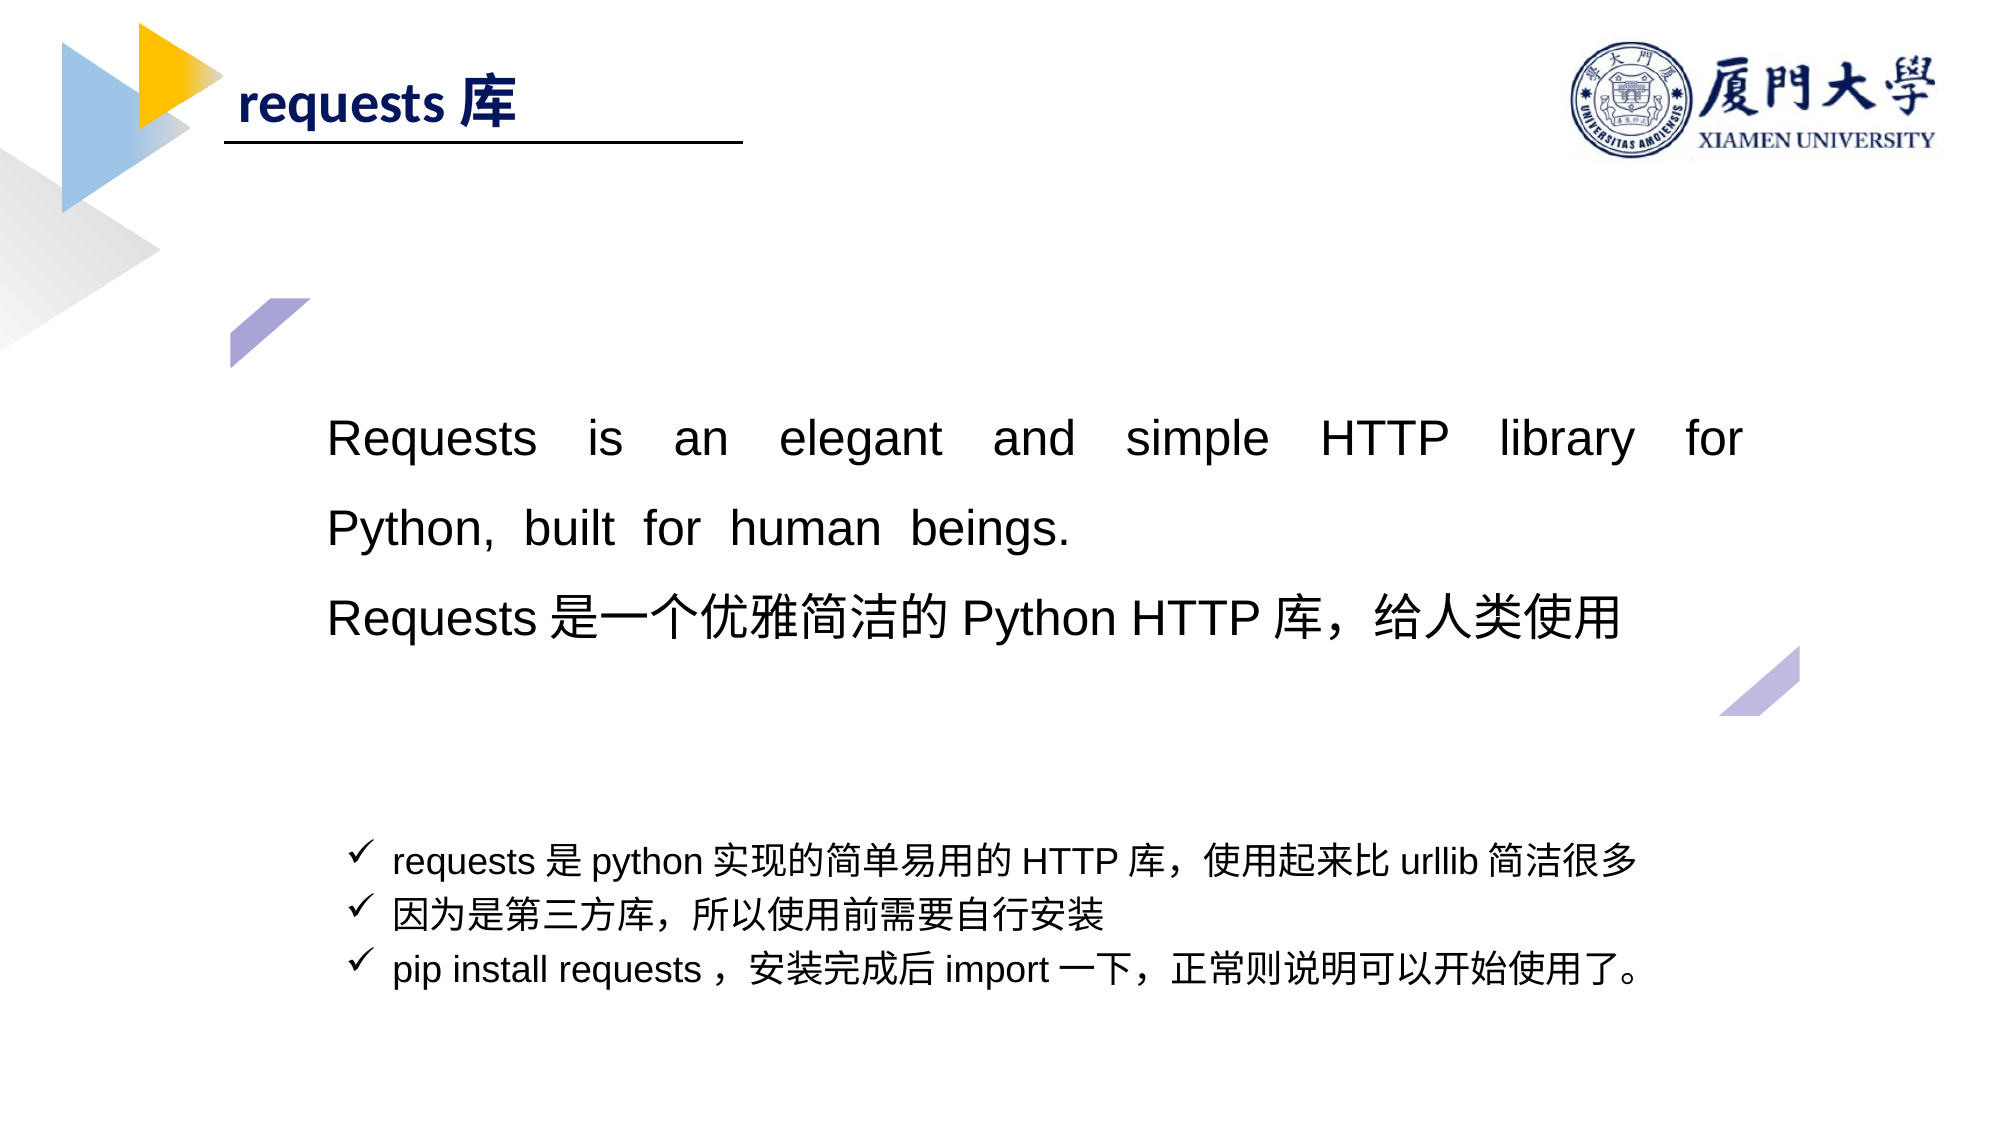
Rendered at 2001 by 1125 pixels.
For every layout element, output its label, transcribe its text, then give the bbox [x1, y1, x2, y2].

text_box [0, 22, 224, 369]
text_box [1716, 643, 1801, 717]
picture [1546, 28, 1972, 163]
text_box requests库 [224, 36, 952, 142]
text_box requests是python实现的简单易用的HTTP库，使用起来比urllib简洁很多 因为是第三方库，所以使用前需要自行安装 pip install requests，安装完成后import一下，正常则说明可以开始使用了。 [330, 820, 1779, 998]
text_box [229, 297, 314, 371]
text_box Requests is an elegant and simple HTTP library for Python, built for human beings. Requests是一个优雅简洁的Python HTTP库，给人类使用 [311, 368, 1760, 654]
